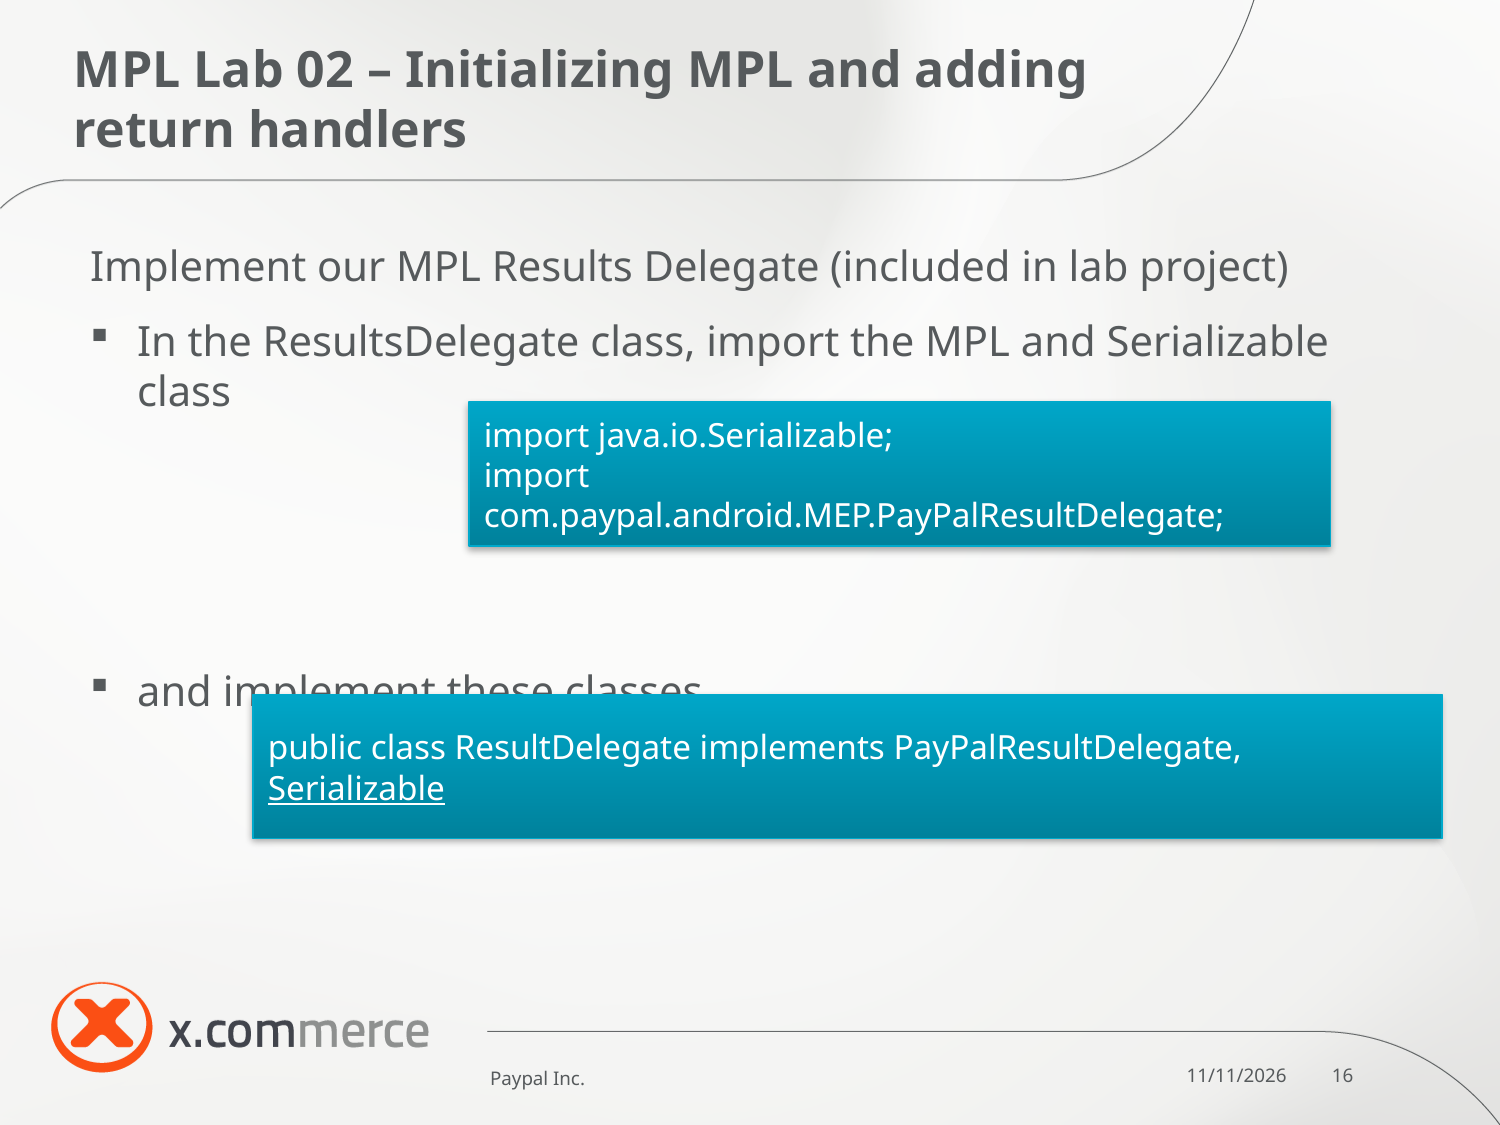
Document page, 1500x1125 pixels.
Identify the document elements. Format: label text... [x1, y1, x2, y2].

text_box import java.io.Serializable; import com.paypal.android.MEP.PayPalResultDelegate; [468, 401, 1331, 547]
text_box public class ResultDelegate implements PayPalResultDelegate, Serializable [252, 694, 1443, 839]
footer Paypal Inc. [475, 1062, 951, 1097]
title MPL Lab 02 – Initializing MPL and adding return handlers [58, 35, 1170, 160]
slide_number 16 [1299, 1062, 1369, 1097]
list Implement our MPL Results Delegate (included in lab project) In the ResultsDelegate class, import the MPL and Serializable class and implement these classes [75, 232, 1425, 950]
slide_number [1096, 1062, 1299, 1097]
picture [0, 0, 1500, 1125]
